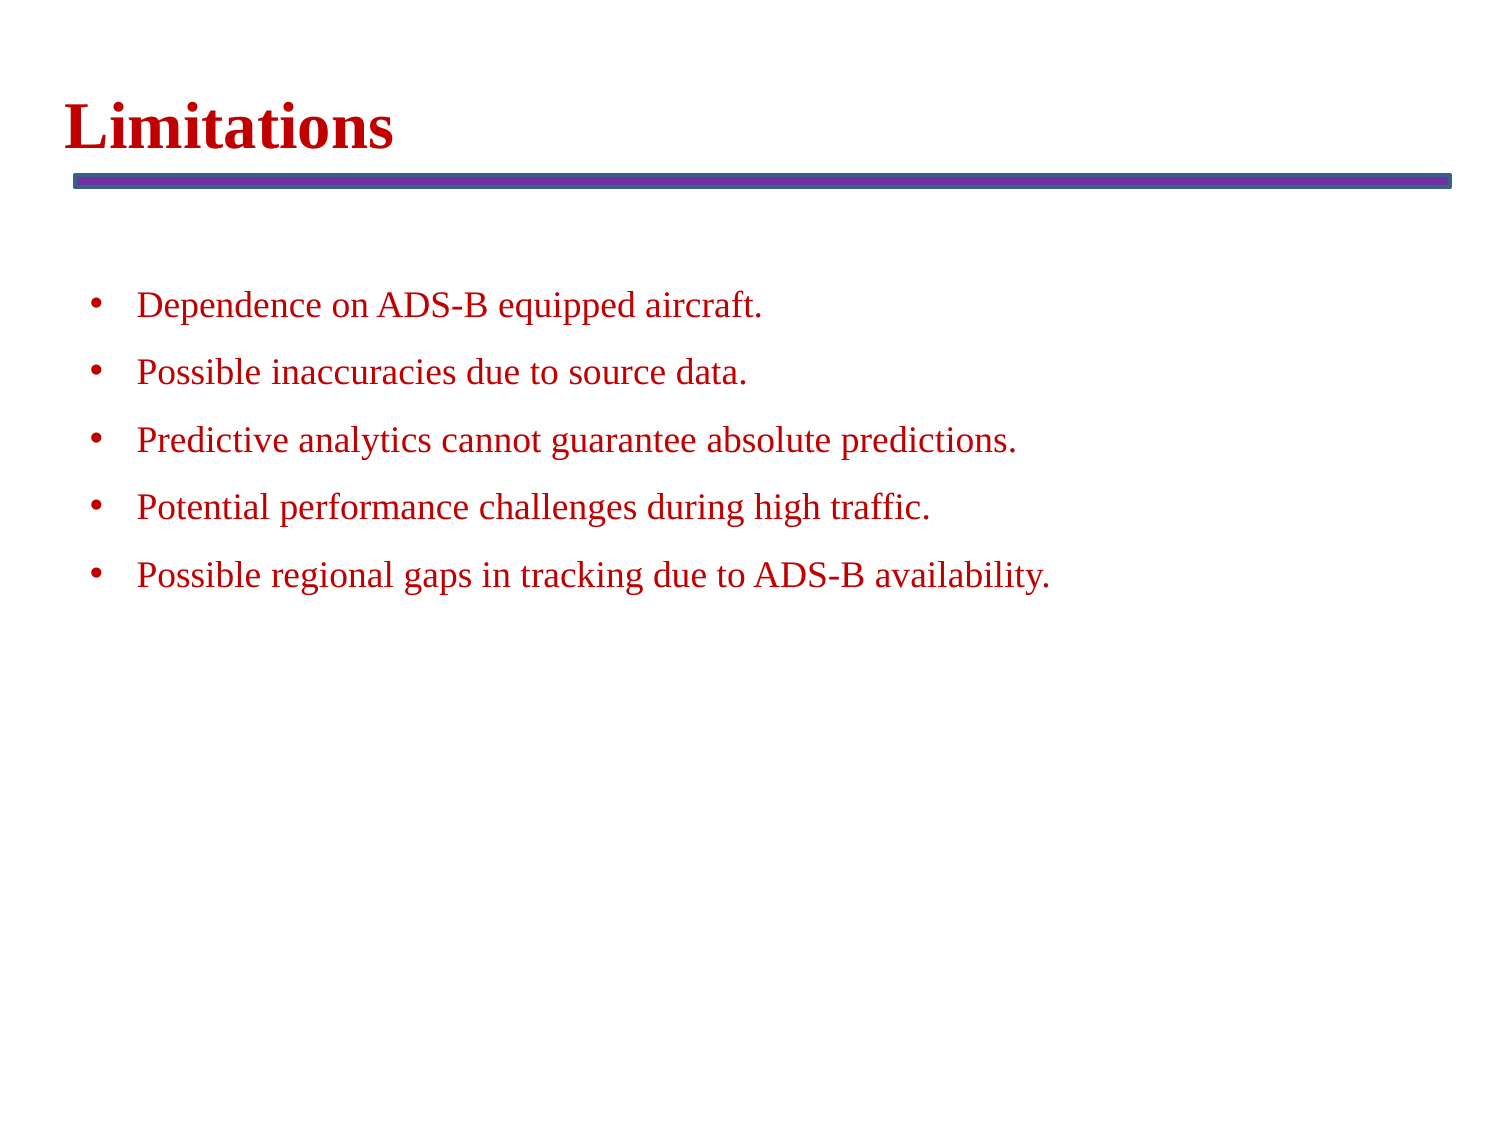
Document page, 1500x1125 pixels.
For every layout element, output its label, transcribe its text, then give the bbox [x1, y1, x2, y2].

text_box Limitations [50, 74, 700, 170]
text_box Dependence on ADS-B equipped aircraft. Possible inaccuracies due to source data. Predictive analytics cannot guarantee absolute predictions. Potential performance challenges during high traffic. Possible regional gaps in tracking due to ADS-B availability. [74, 249, 1363, 603]
text_box [75, 174, 1450, 188]
